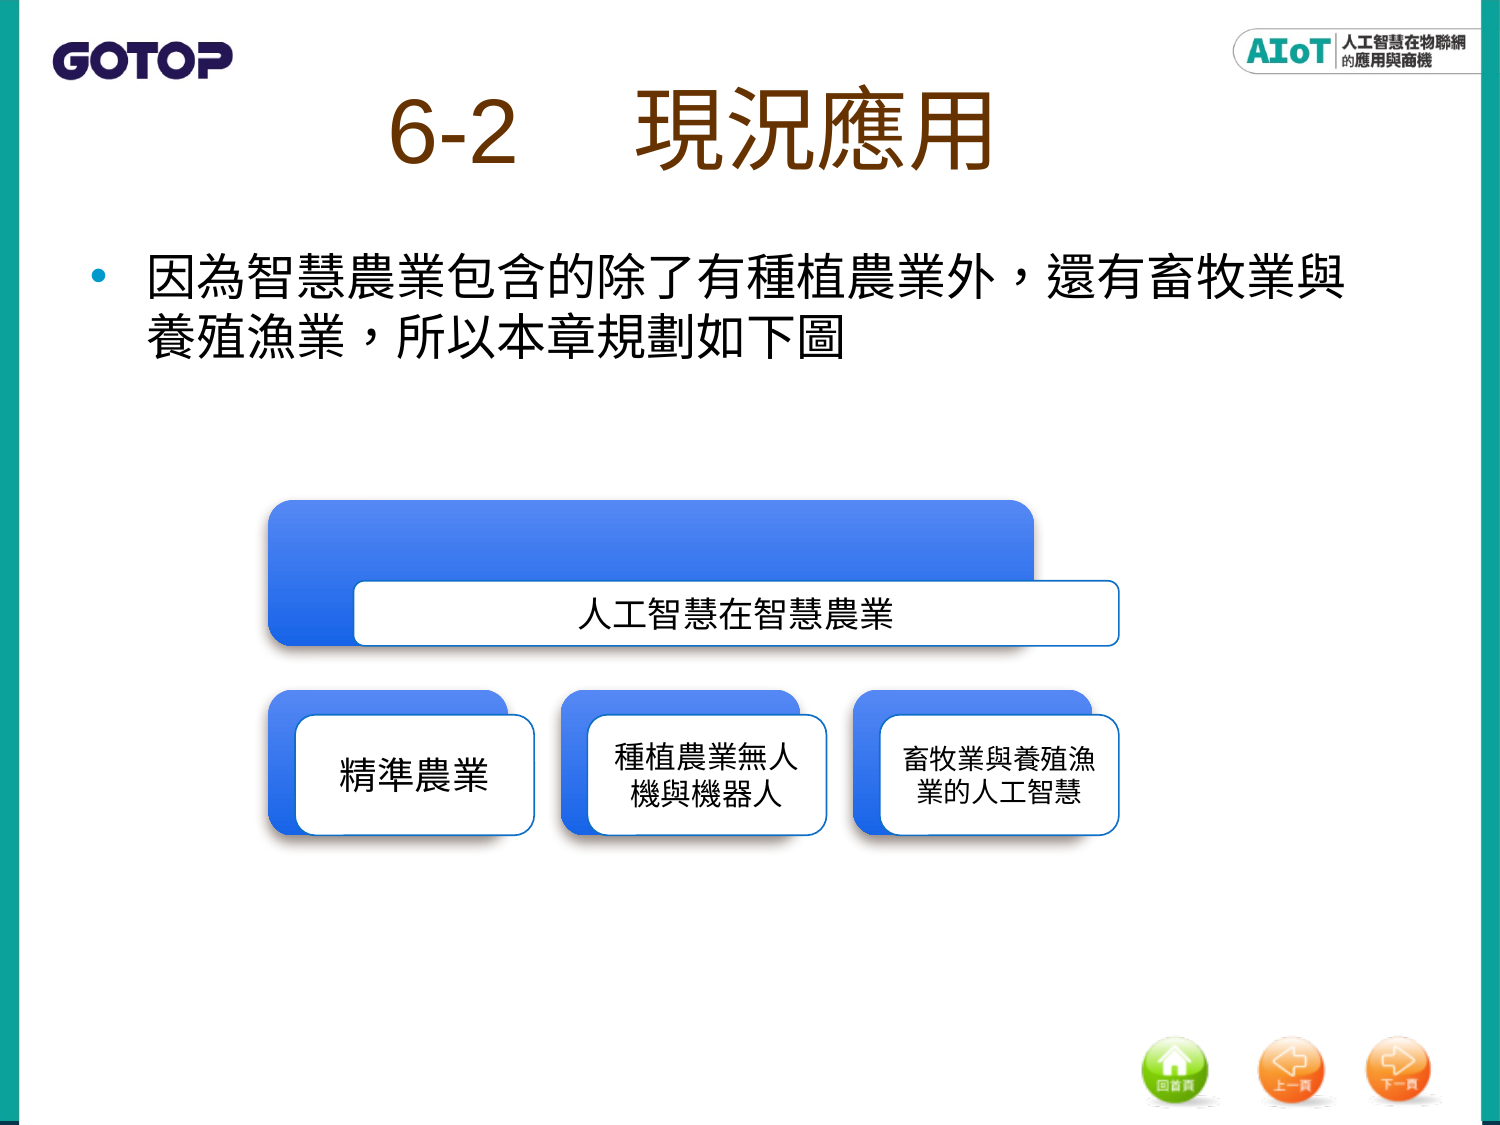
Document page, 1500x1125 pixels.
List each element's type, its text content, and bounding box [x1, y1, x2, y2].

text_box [1136, 1029, 1442, 1113]
title 6-2 現況應用 [75, 20, 1313, 177]
picture [0, 0, 1500, 1125]
text_box 因為智慧農業包含的除了有種植農業外，還有畜牧業與養殖漁業，所以本章規劃如下圖 [74, 177, 1382, 433]
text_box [161, 499, 1226, 1026]
